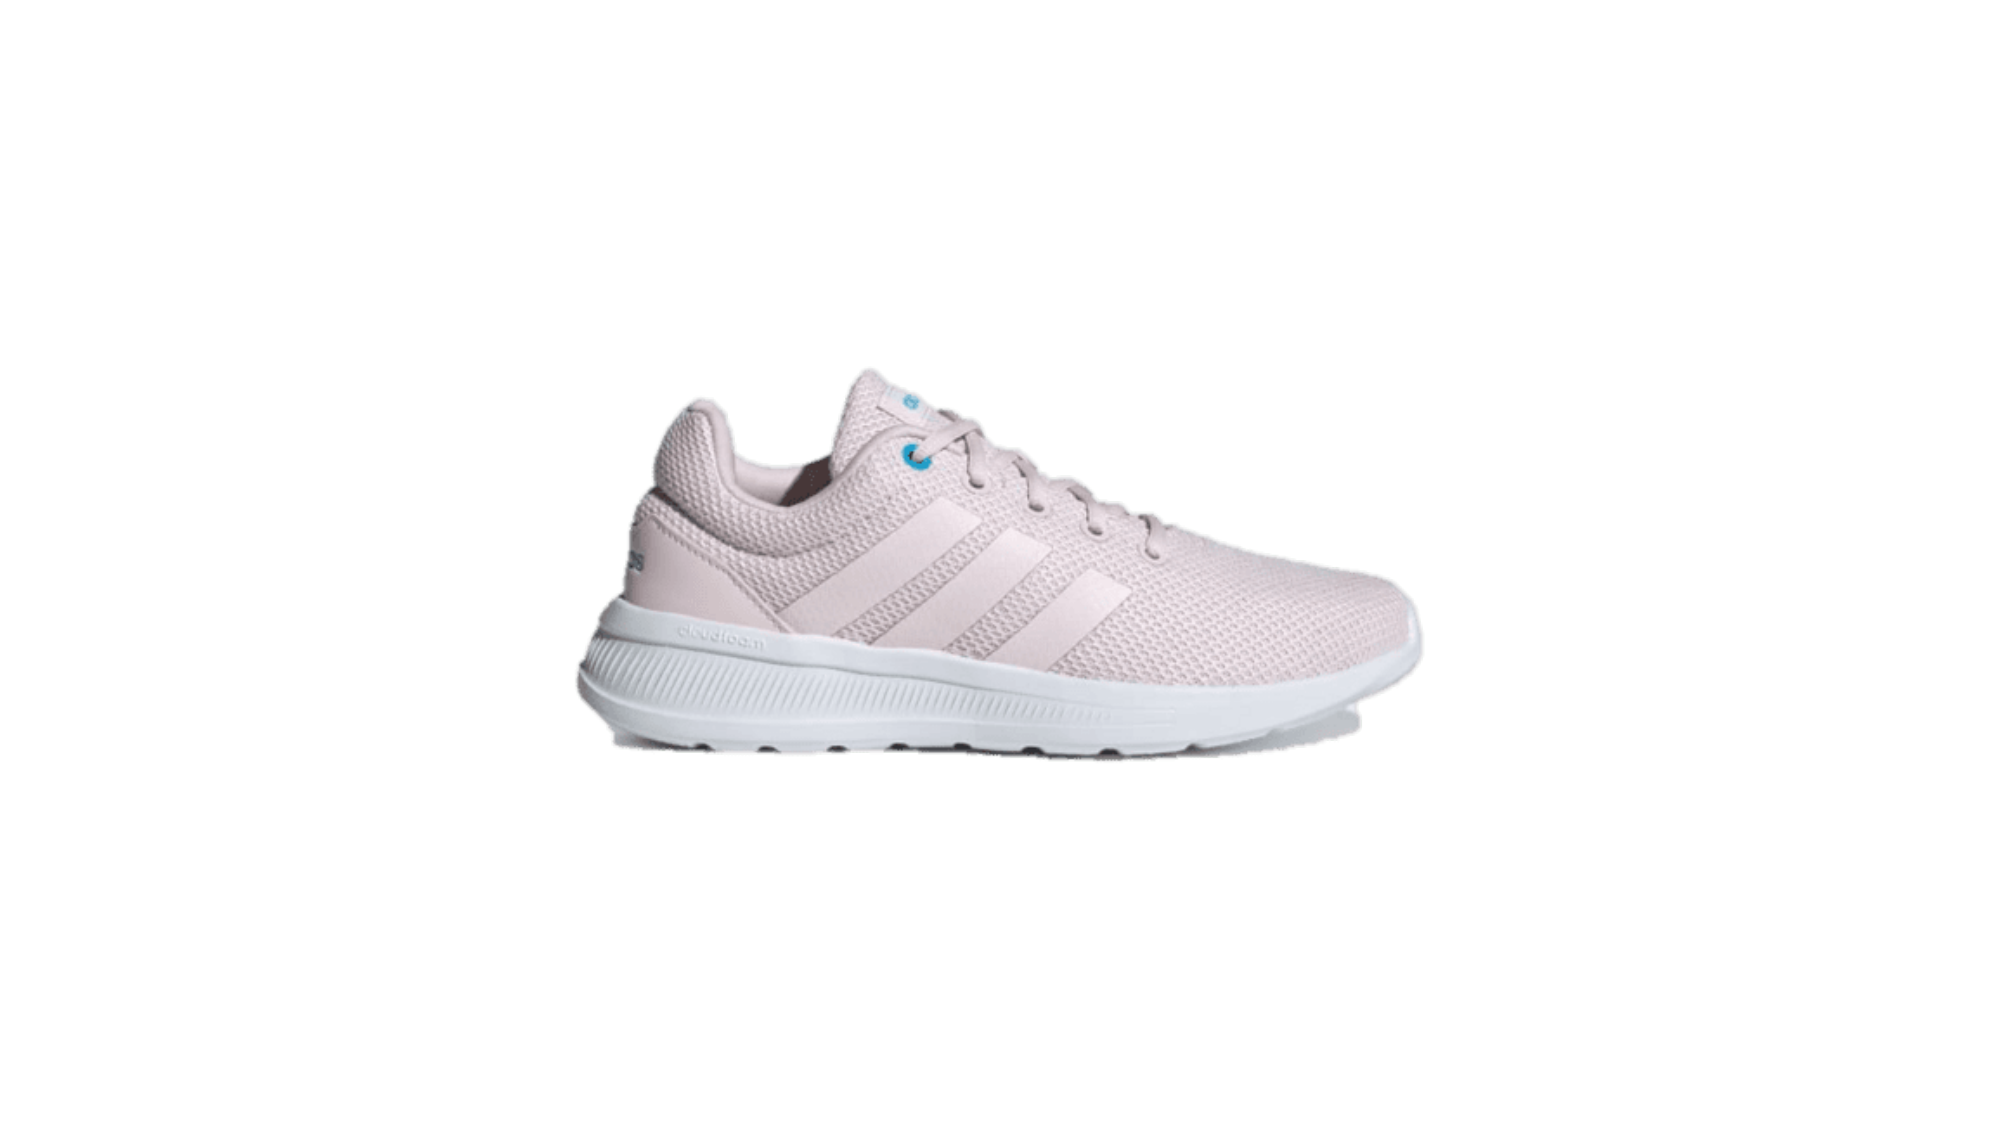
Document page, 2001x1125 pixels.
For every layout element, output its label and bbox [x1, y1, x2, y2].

picture [541, 326, 1472, 784]
